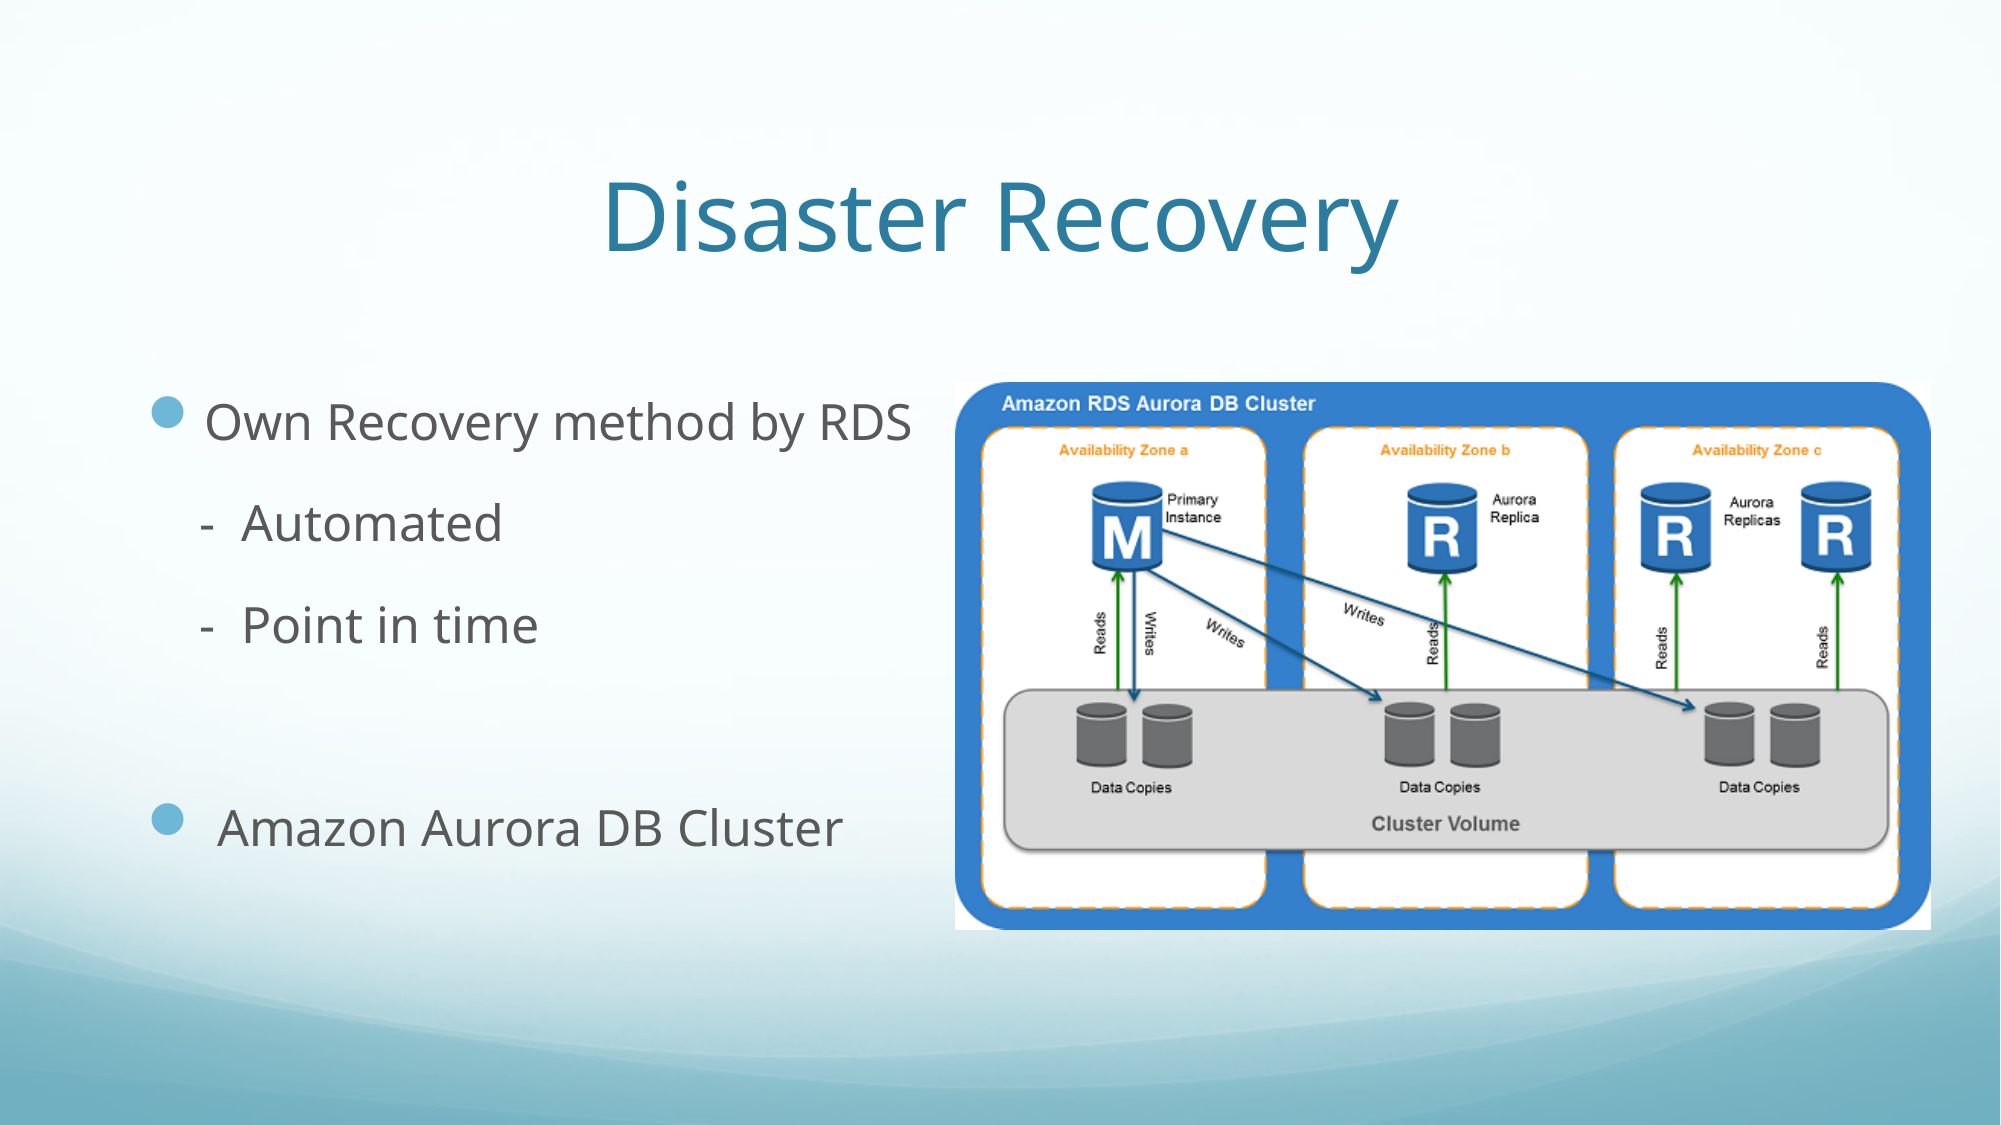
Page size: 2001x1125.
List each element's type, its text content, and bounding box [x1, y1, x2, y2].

picture [955, 381, 1932, 931]
title Disaster Recovery [187, 36, 1813, 279]
list Own Recovery method by RDS - Automated - Point in time Amazon Aurora DB Cluster [132, 382, 939, 982]
